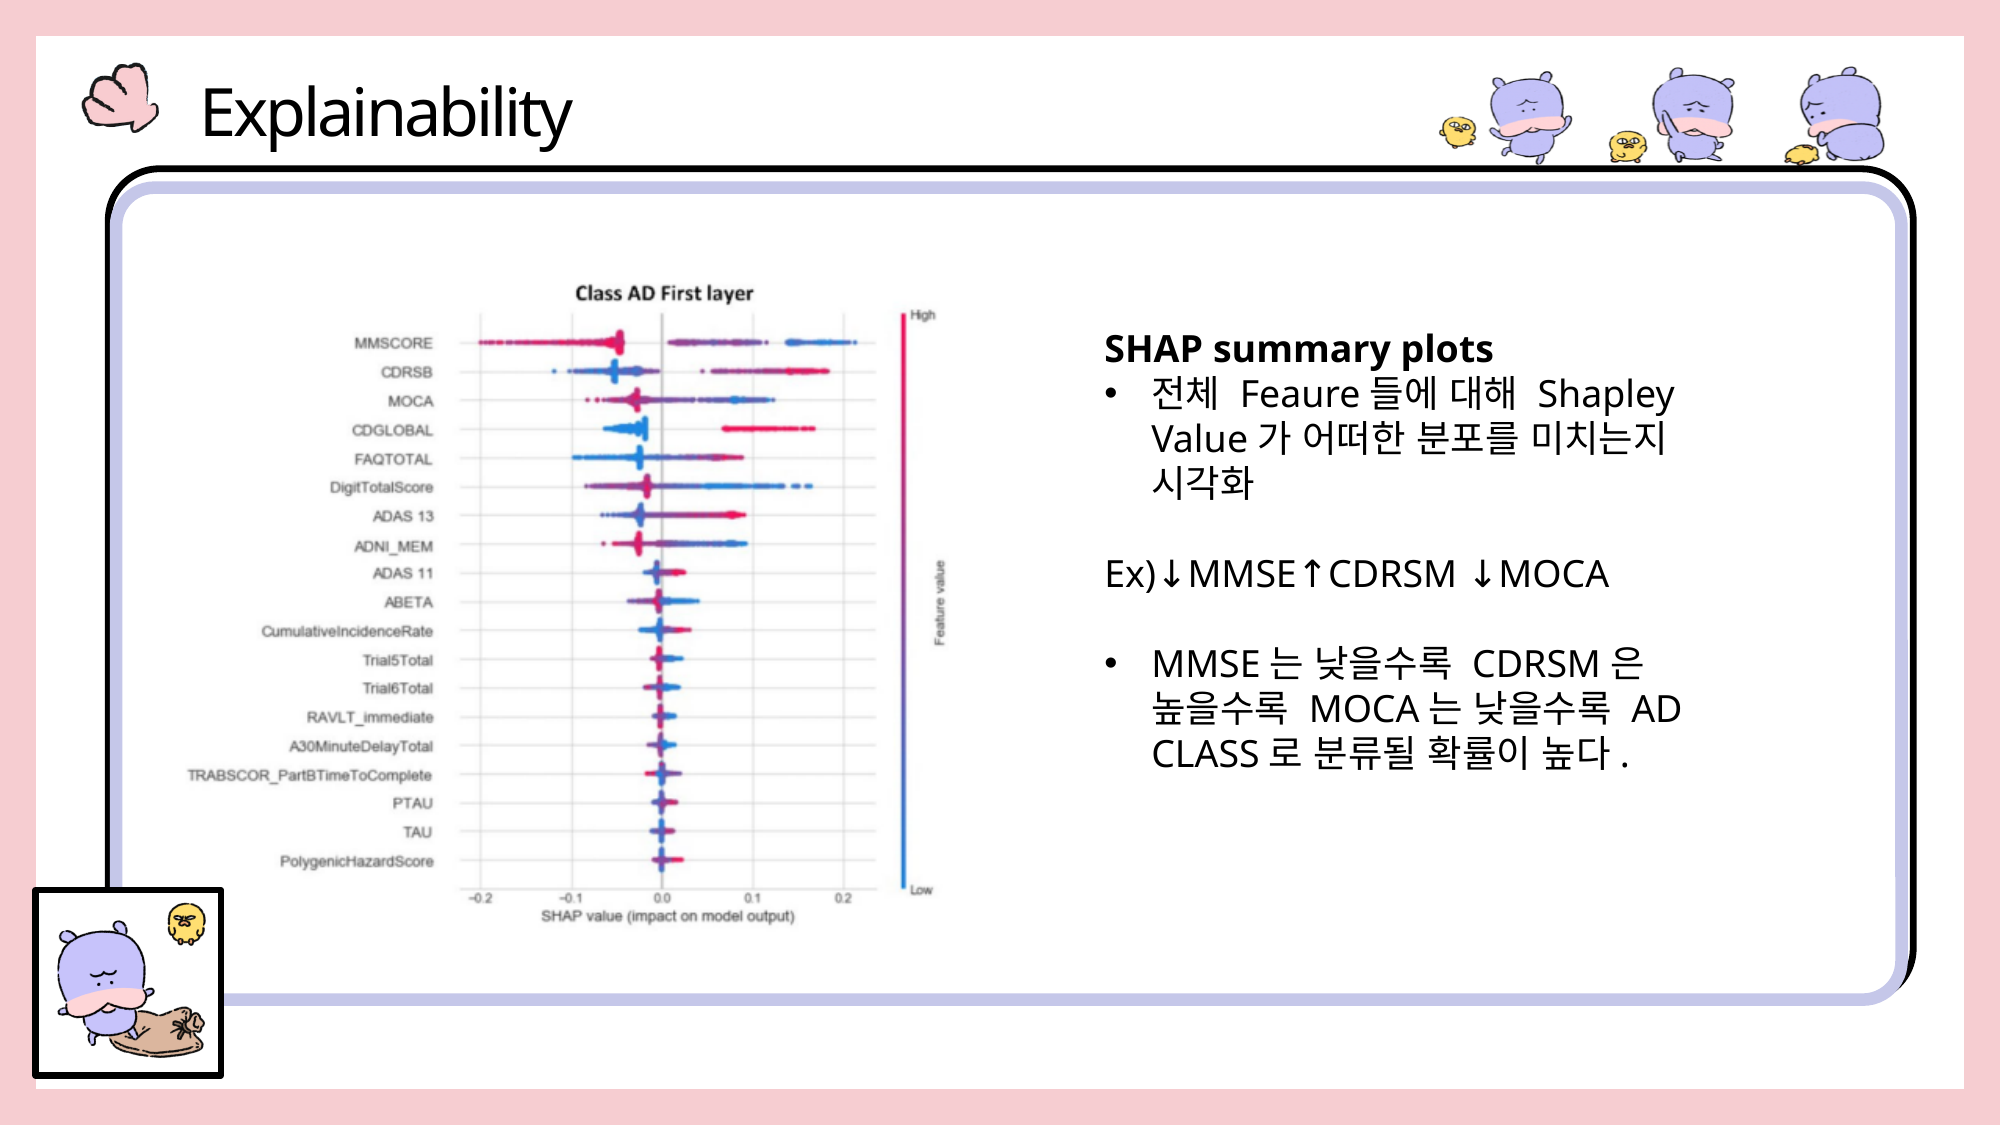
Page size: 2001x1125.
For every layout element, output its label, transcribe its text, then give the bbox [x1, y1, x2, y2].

text_box [16, 16, 1984, 1109]
text_box [107, 167, 1915, 998]
text_box [115, 186, 1903, 1001]
picture [24, 266, 963, 1077]
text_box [1435, 61, 1885, 171]
text_box SHAP summary plots 전체 Feaure들에 대해 Shapley Value가 어떠한 분포를 미치는지 시각화 Ex)↓MMSE↑CDRSM ↓MOCA MMSE는 낮을수록 CDRSM은 높을수록 MOCA는 낮을수록 AD CLASS로 분류될 확률이 높다. [1089, 317, 1755, 783]
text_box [81, 62, 883, 159]
